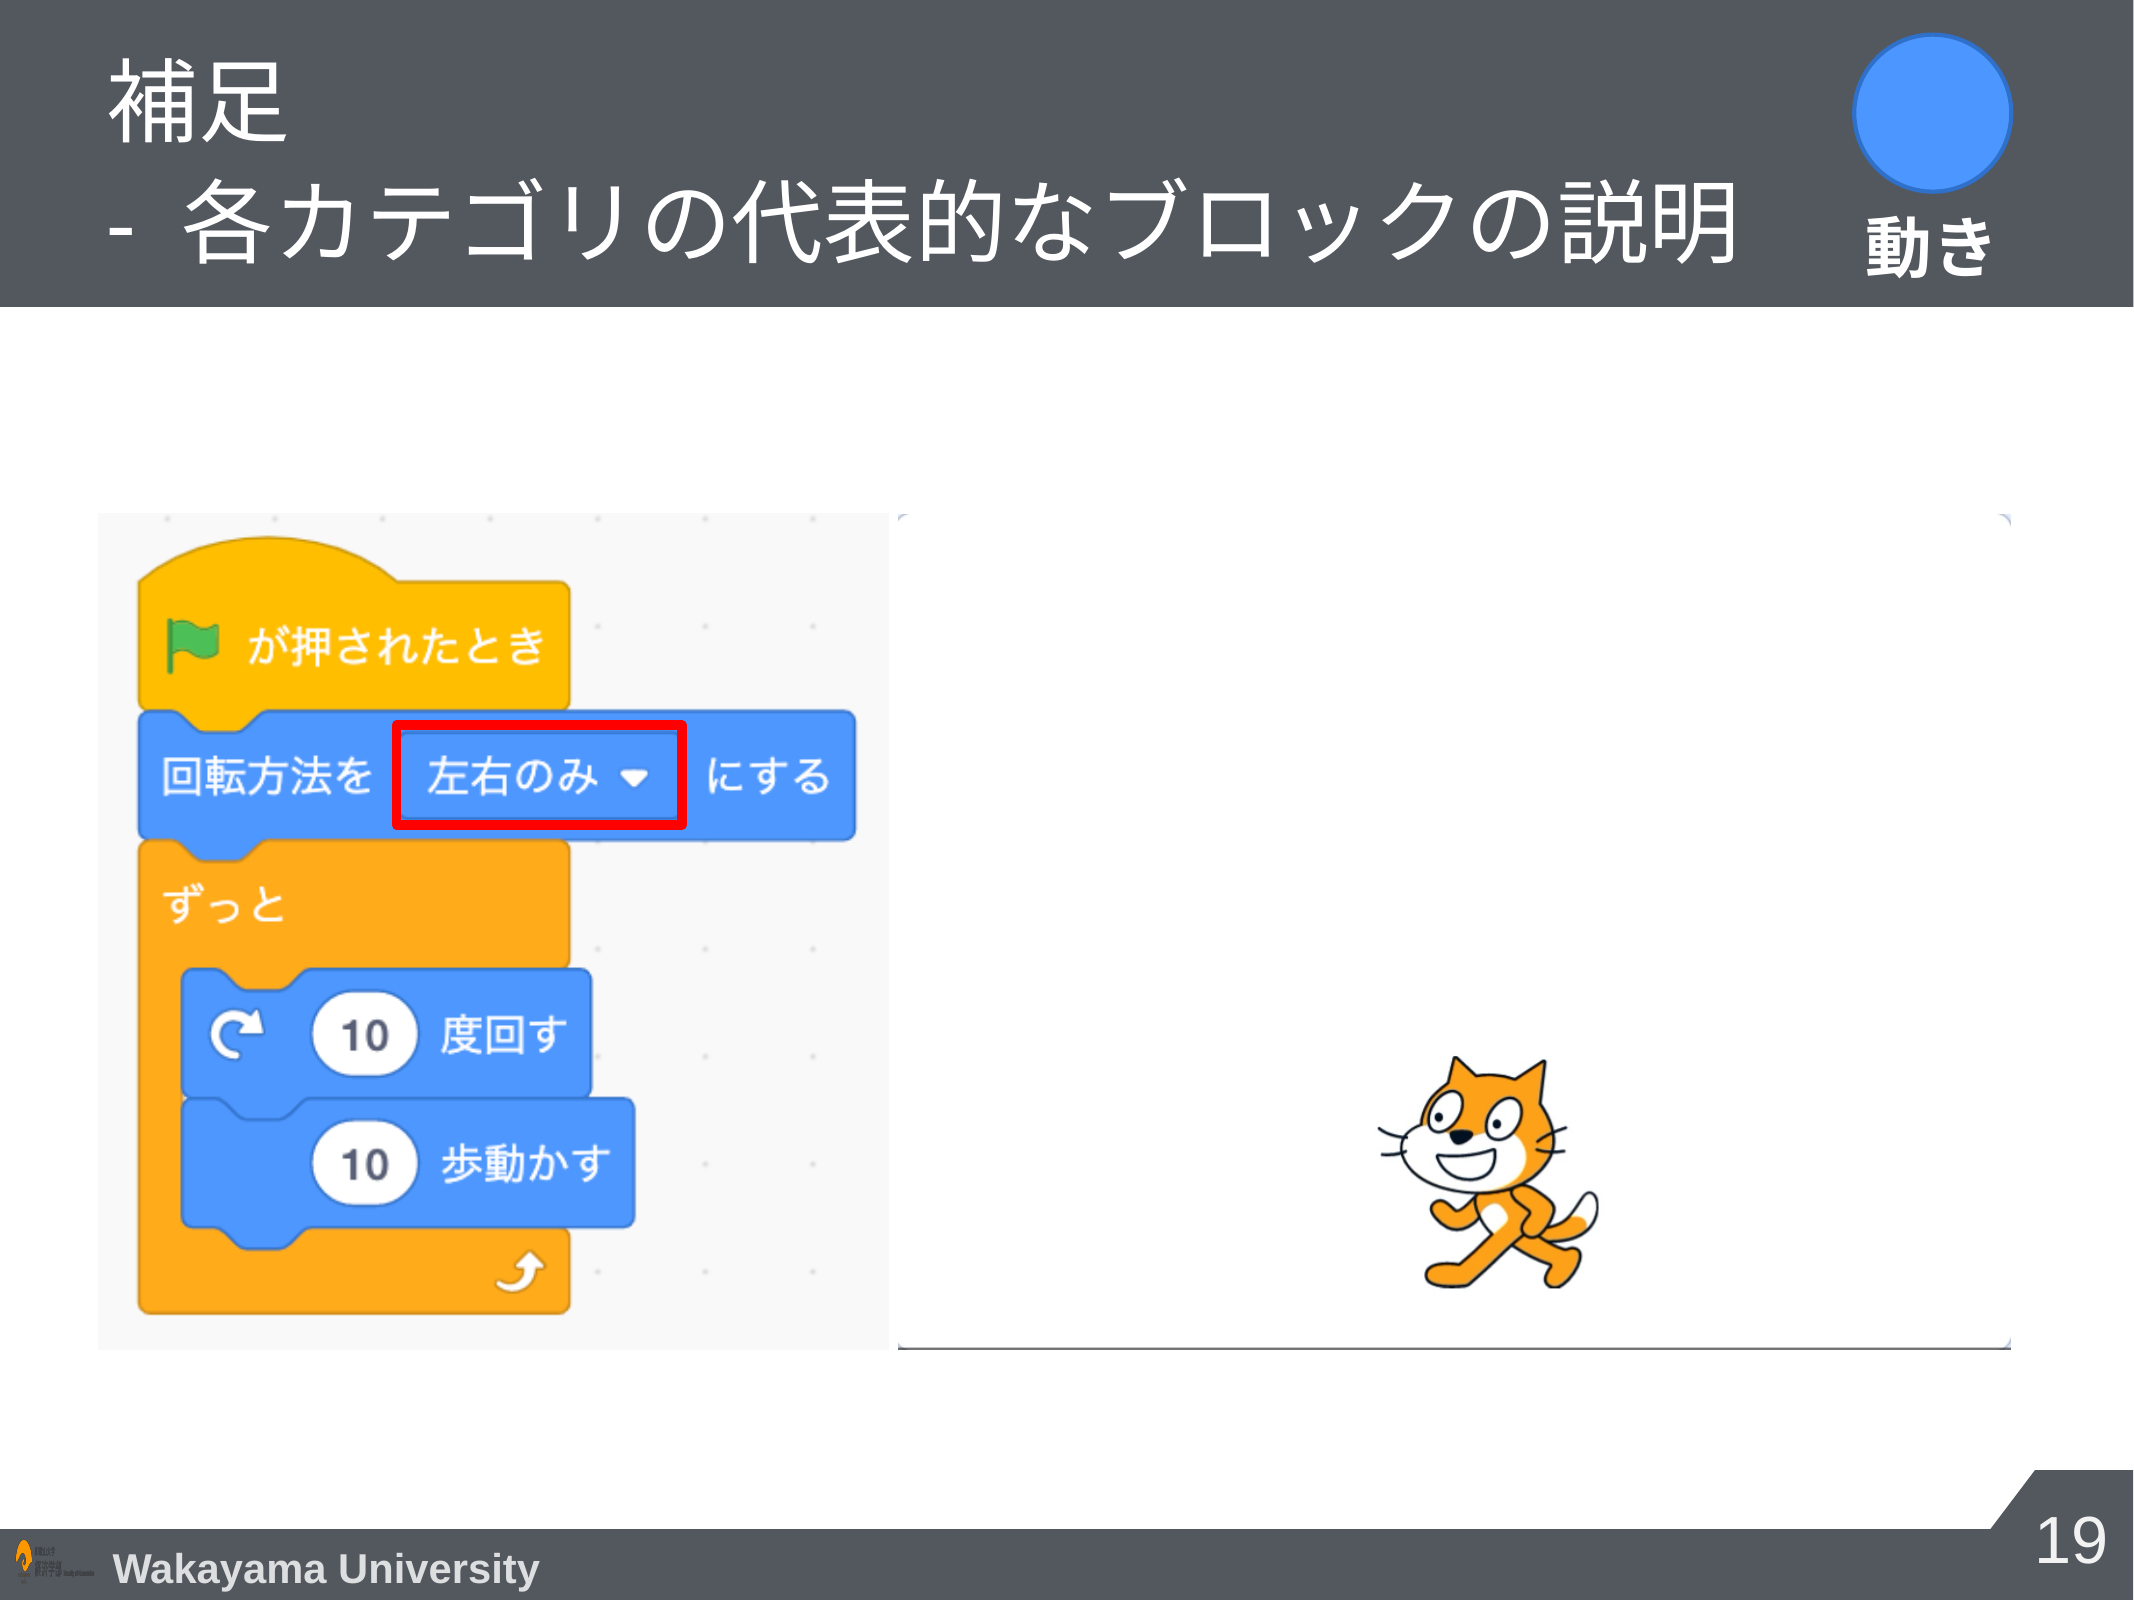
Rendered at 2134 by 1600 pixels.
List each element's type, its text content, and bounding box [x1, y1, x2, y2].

picture [14, 1535, 95, 1589]
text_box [1841, 34, 2023, 295]
title 補足 - 各カテゴリの代表的なブロックの説明 [97, 5, 2036, 303]
slide_number 19 [2021, 1487, 2122, 1587]
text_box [897, 512, 2012, 1351]
picture [97, 512, 889, 1351]
